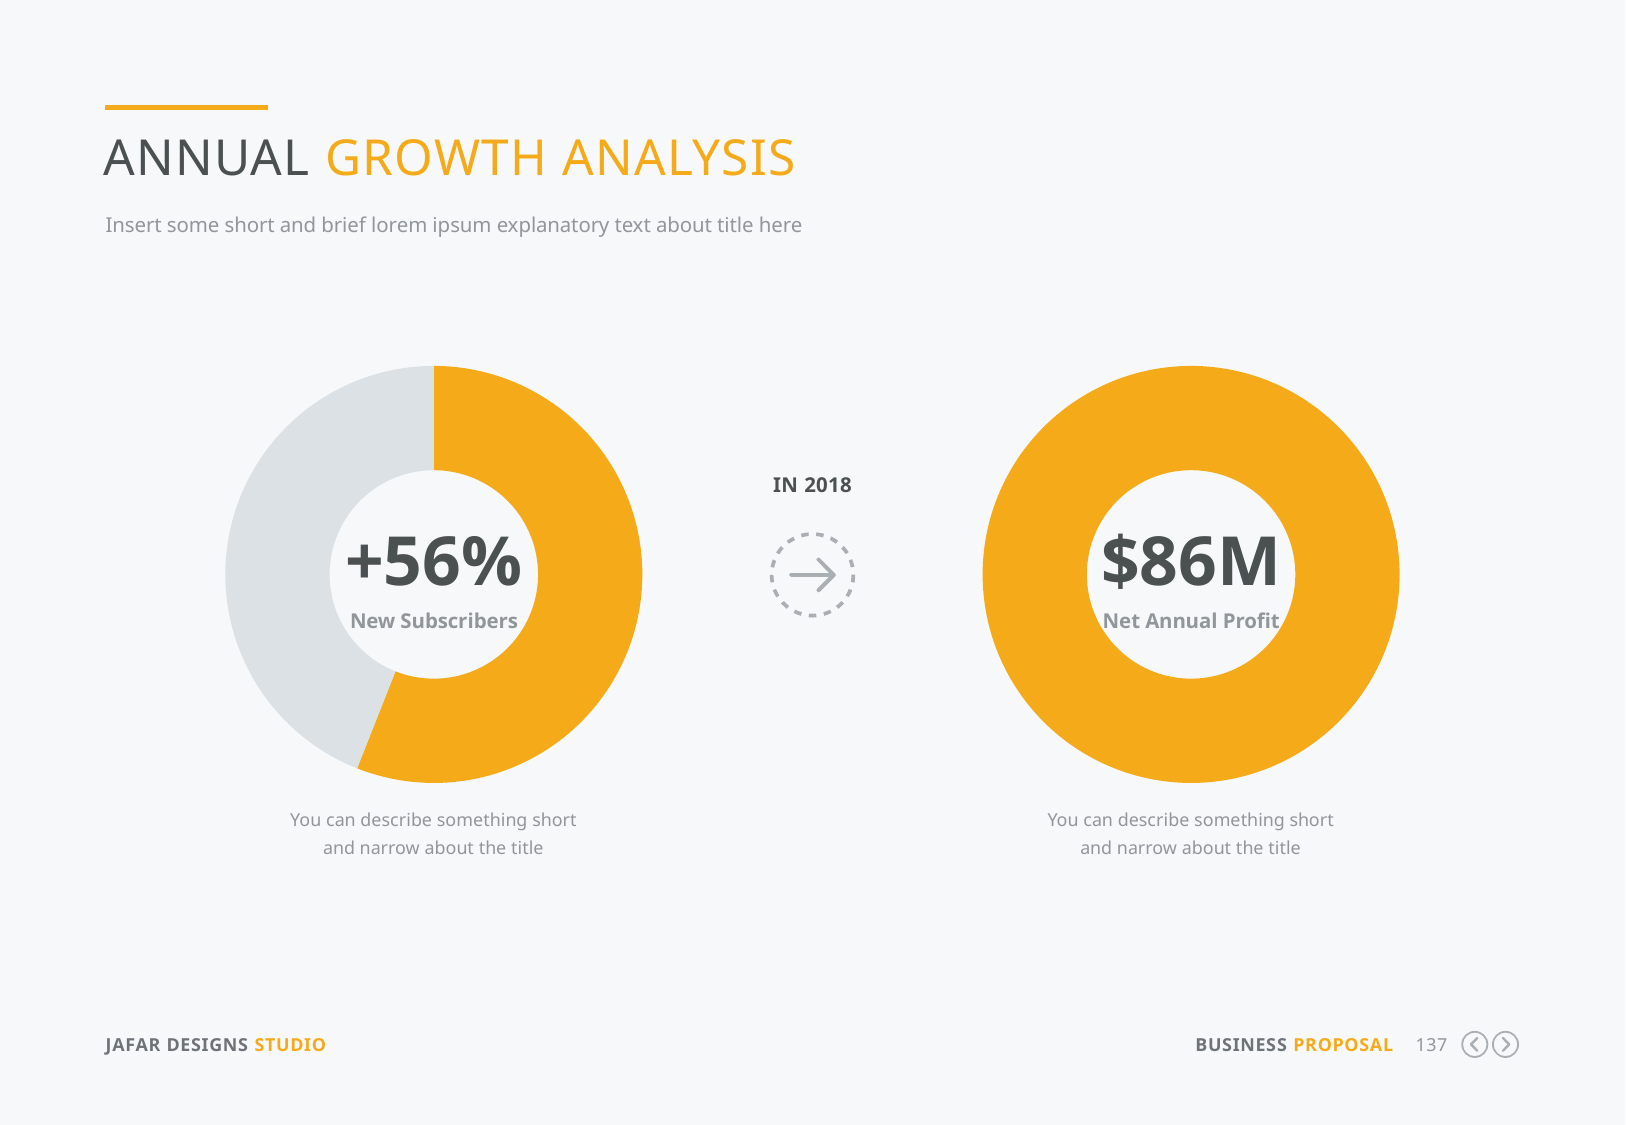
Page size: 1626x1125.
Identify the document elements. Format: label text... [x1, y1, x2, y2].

chart [973, 351, 1409, 798]
text_box [816, 532, 825, 538]
text_box [835, 601, 845, 609]
text_box You can describe something short and narrow about the title [1031, 802, 1351, 859]
text_box [841, 545, 849, 555]
chart [216, 351, 651, 798]
text_box [850, 574, 856, 583]
text_box [829, 536, 839, 544]
text_box [808, 613, 817, 618]
list Annual Growth Analysis [103, 125, 1518, 188]
text_box [770, 559, 777, 568]
text_box [780, 601, 790, 609]
text_box [848, 559, 855, 568]
list Insert some short and brief lorem ipsum explanatory text about title here [105, 209, 1519, 241]
text_box [845, 588, 853, 598]
text_box [769, 574, 775, 583]
text_box You can describe something short and narrow about the title [274, 802, 594, 859]
text_box In 2018 [704, 472, 921, 497]
text_box [800, 532, 809, 538]
text_box [786, 536, 796, 544]
text_box [789, 557, 836, 593]
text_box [320, 517, 547, 633]
text_box [772, 588, 780, 598]
text_box [776, 546, 784, 555]
text_box [823, 609, 832, 616]
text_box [1078, 517, 1304, 633]
text_box [793, 609, 803, 616]
